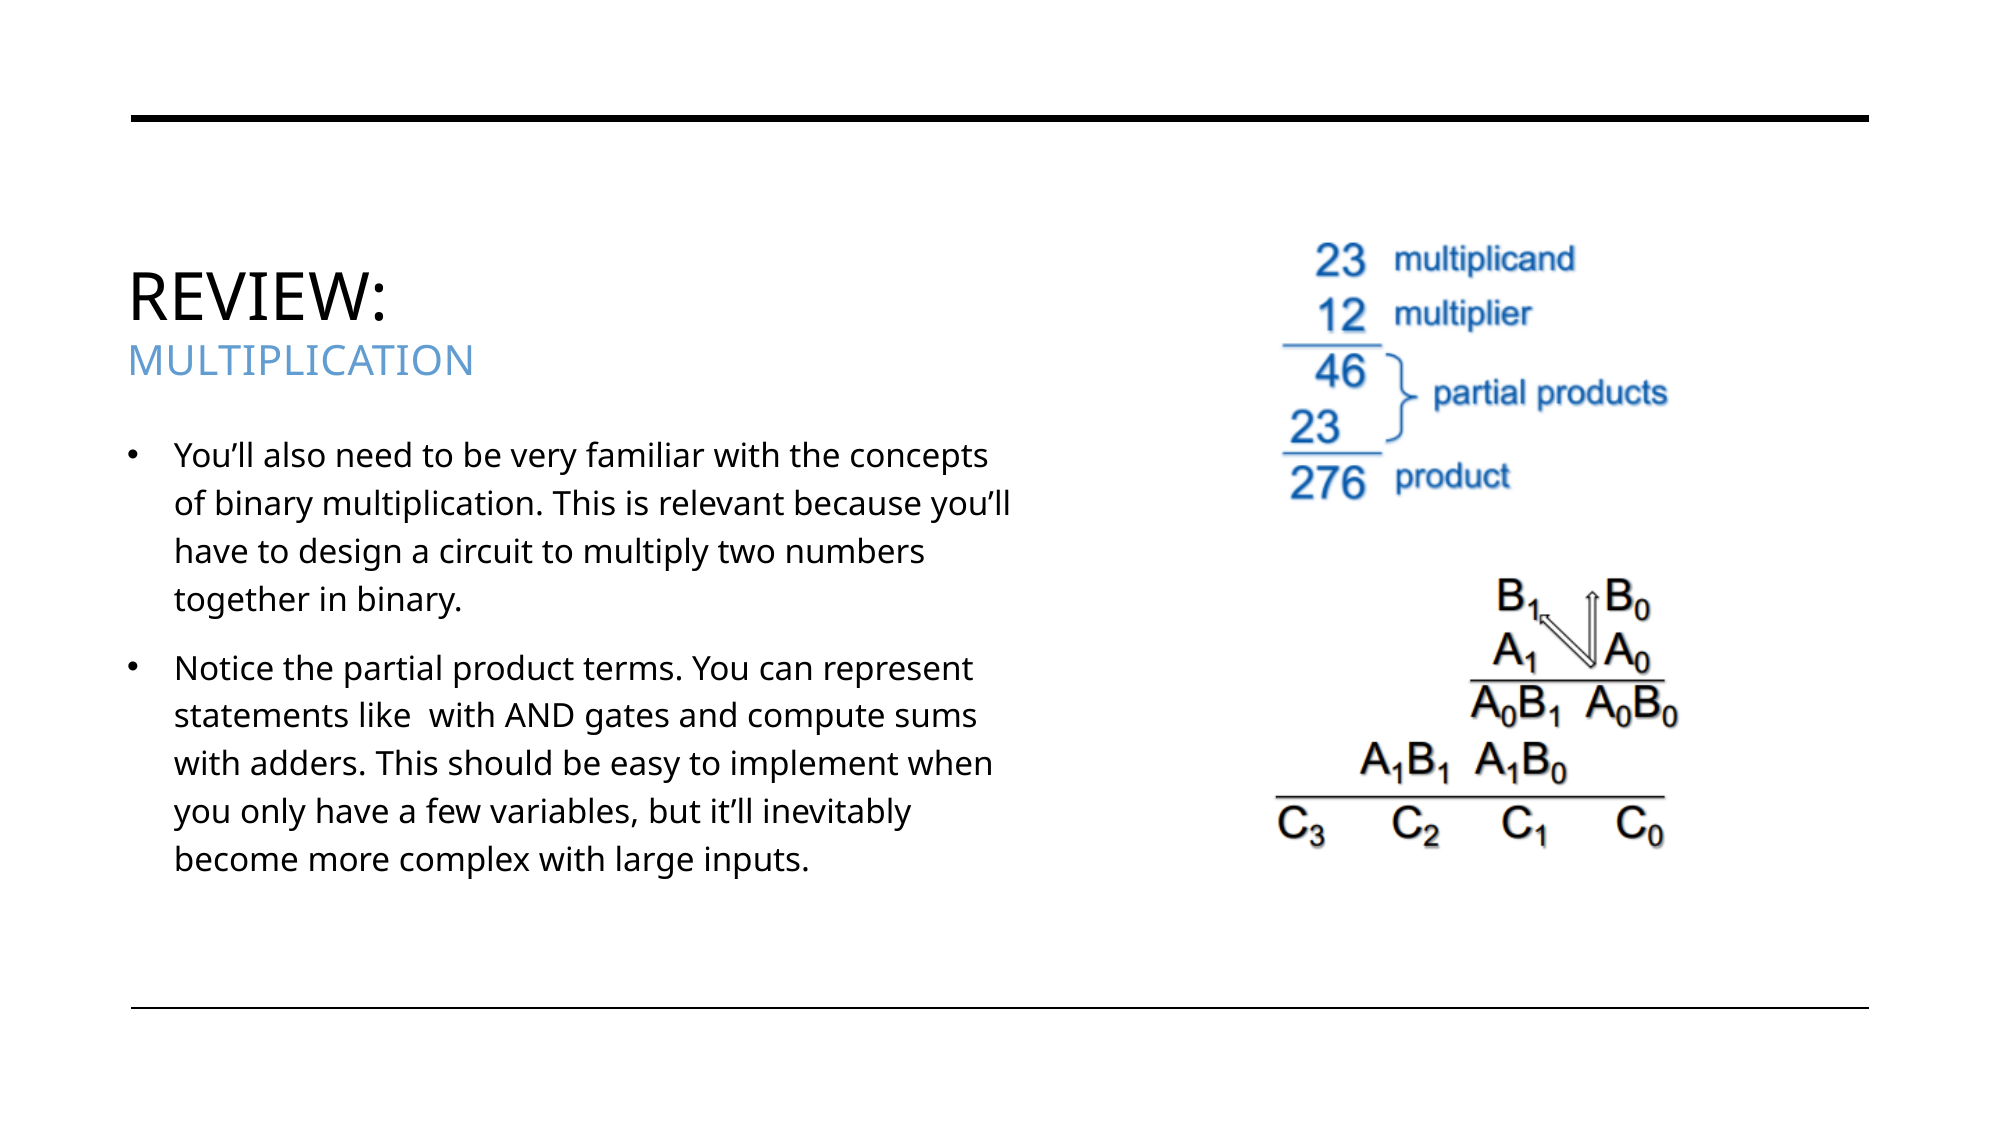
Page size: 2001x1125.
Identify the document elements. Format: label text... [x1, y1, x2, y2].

picture [1263, 230, 1680, 516]
picture [1251, 562, 1692, 863]
title review: Multiplication [112, 174, 786, 392]
